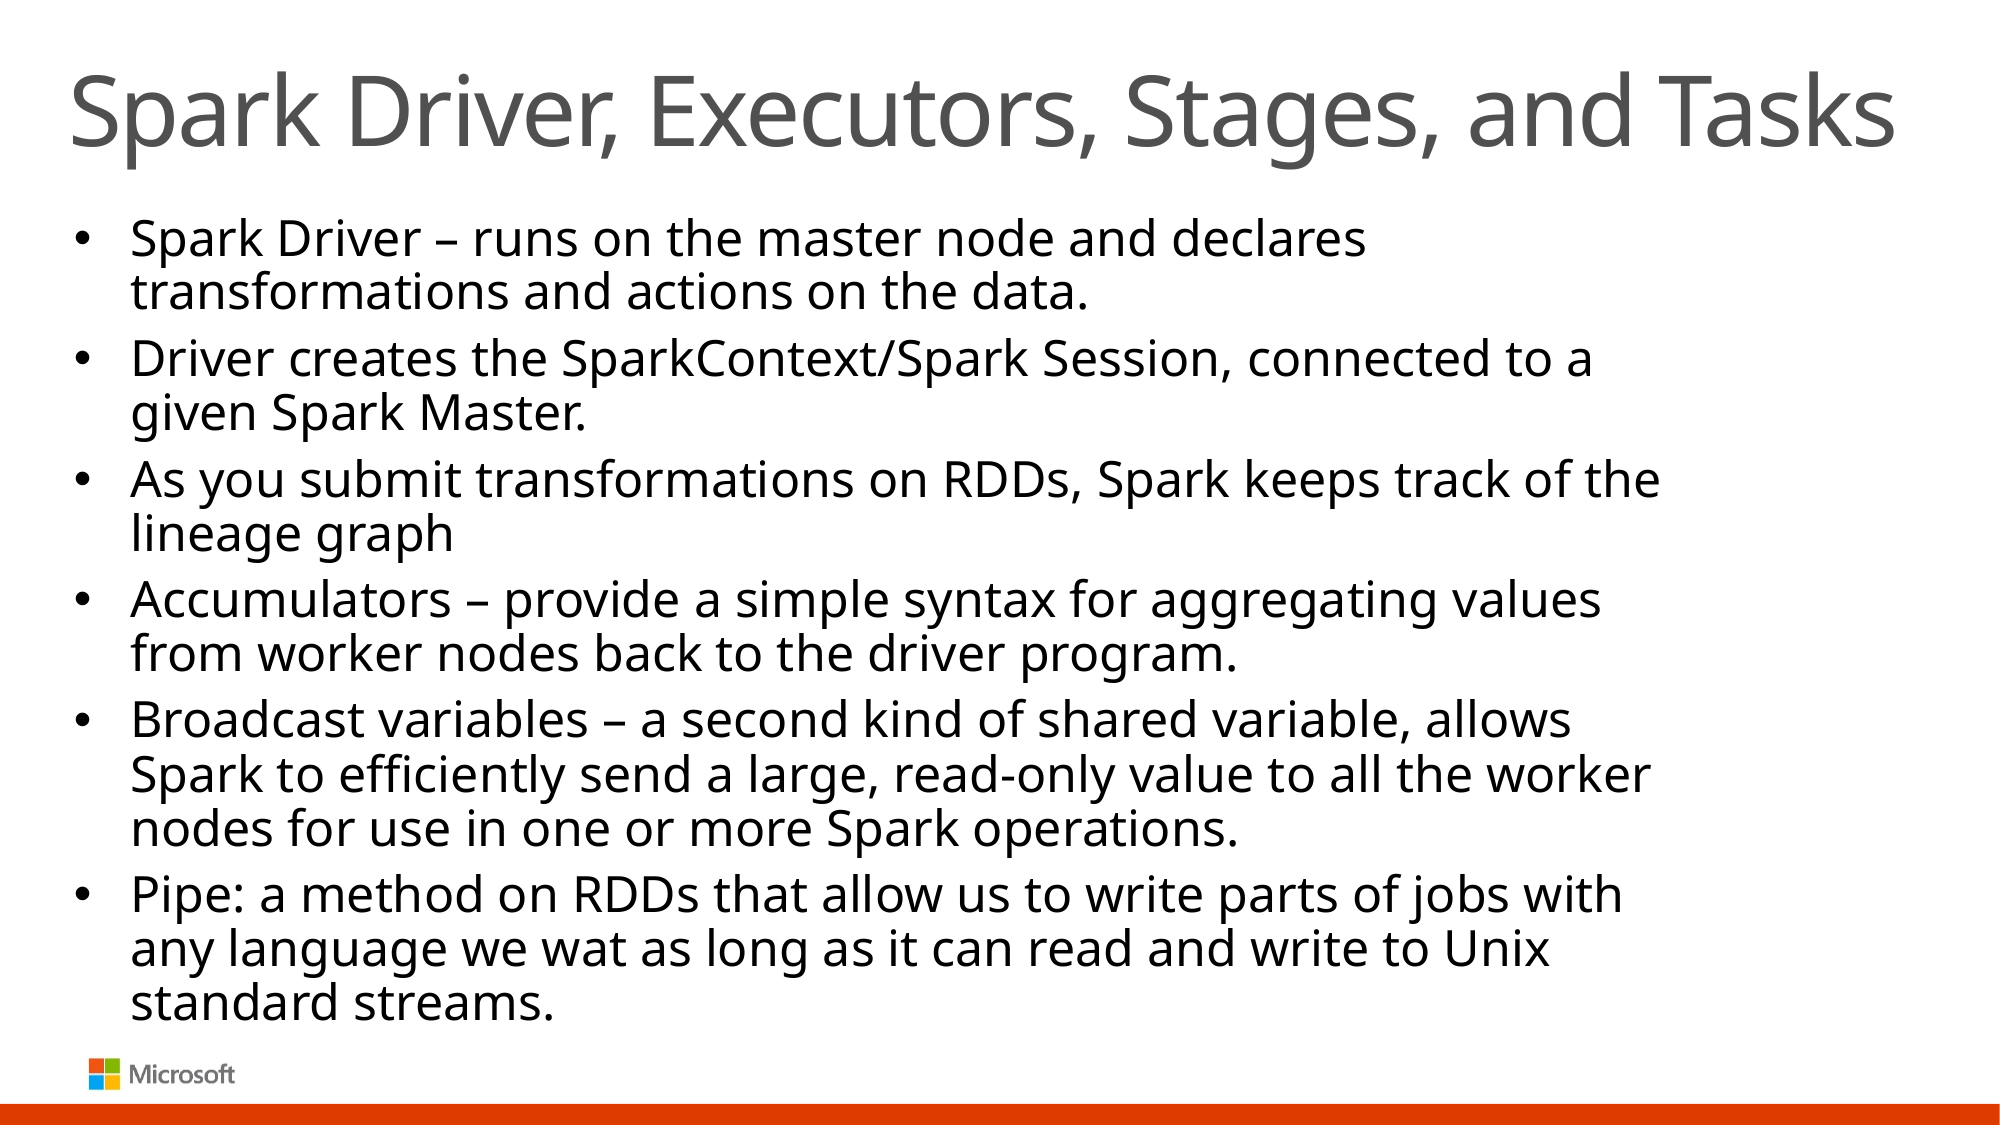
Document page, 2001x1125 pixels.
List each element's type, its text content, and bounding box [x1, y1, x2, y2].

text_box Spark Driver – runs on the master node and declares transformations and actions on the data. Driver creates the SparkContext/Spark Session, connected to a given Spark Master. As you submit transformations on RDDs, Spark keeps track of the lineage graph Accumulators – provide a simple syntax for aggregating values from worker nodes back to the driver program. Broadcast variables – a second kind of shared variable, allows Spark to efficiently send a large, read-only value to all the worker nodes for use in one or more Spark operations. Pipe: a method on RDDs that allow us to write parts of jobs with any language we wat as long as it can read and write to Unix standard streams. [44, 188, 1700, 954]
picture [85, 1055, 240, 1095]
title Spark Driver, Executors, Stages, and Tasks [44, 47, 1956, 200]
